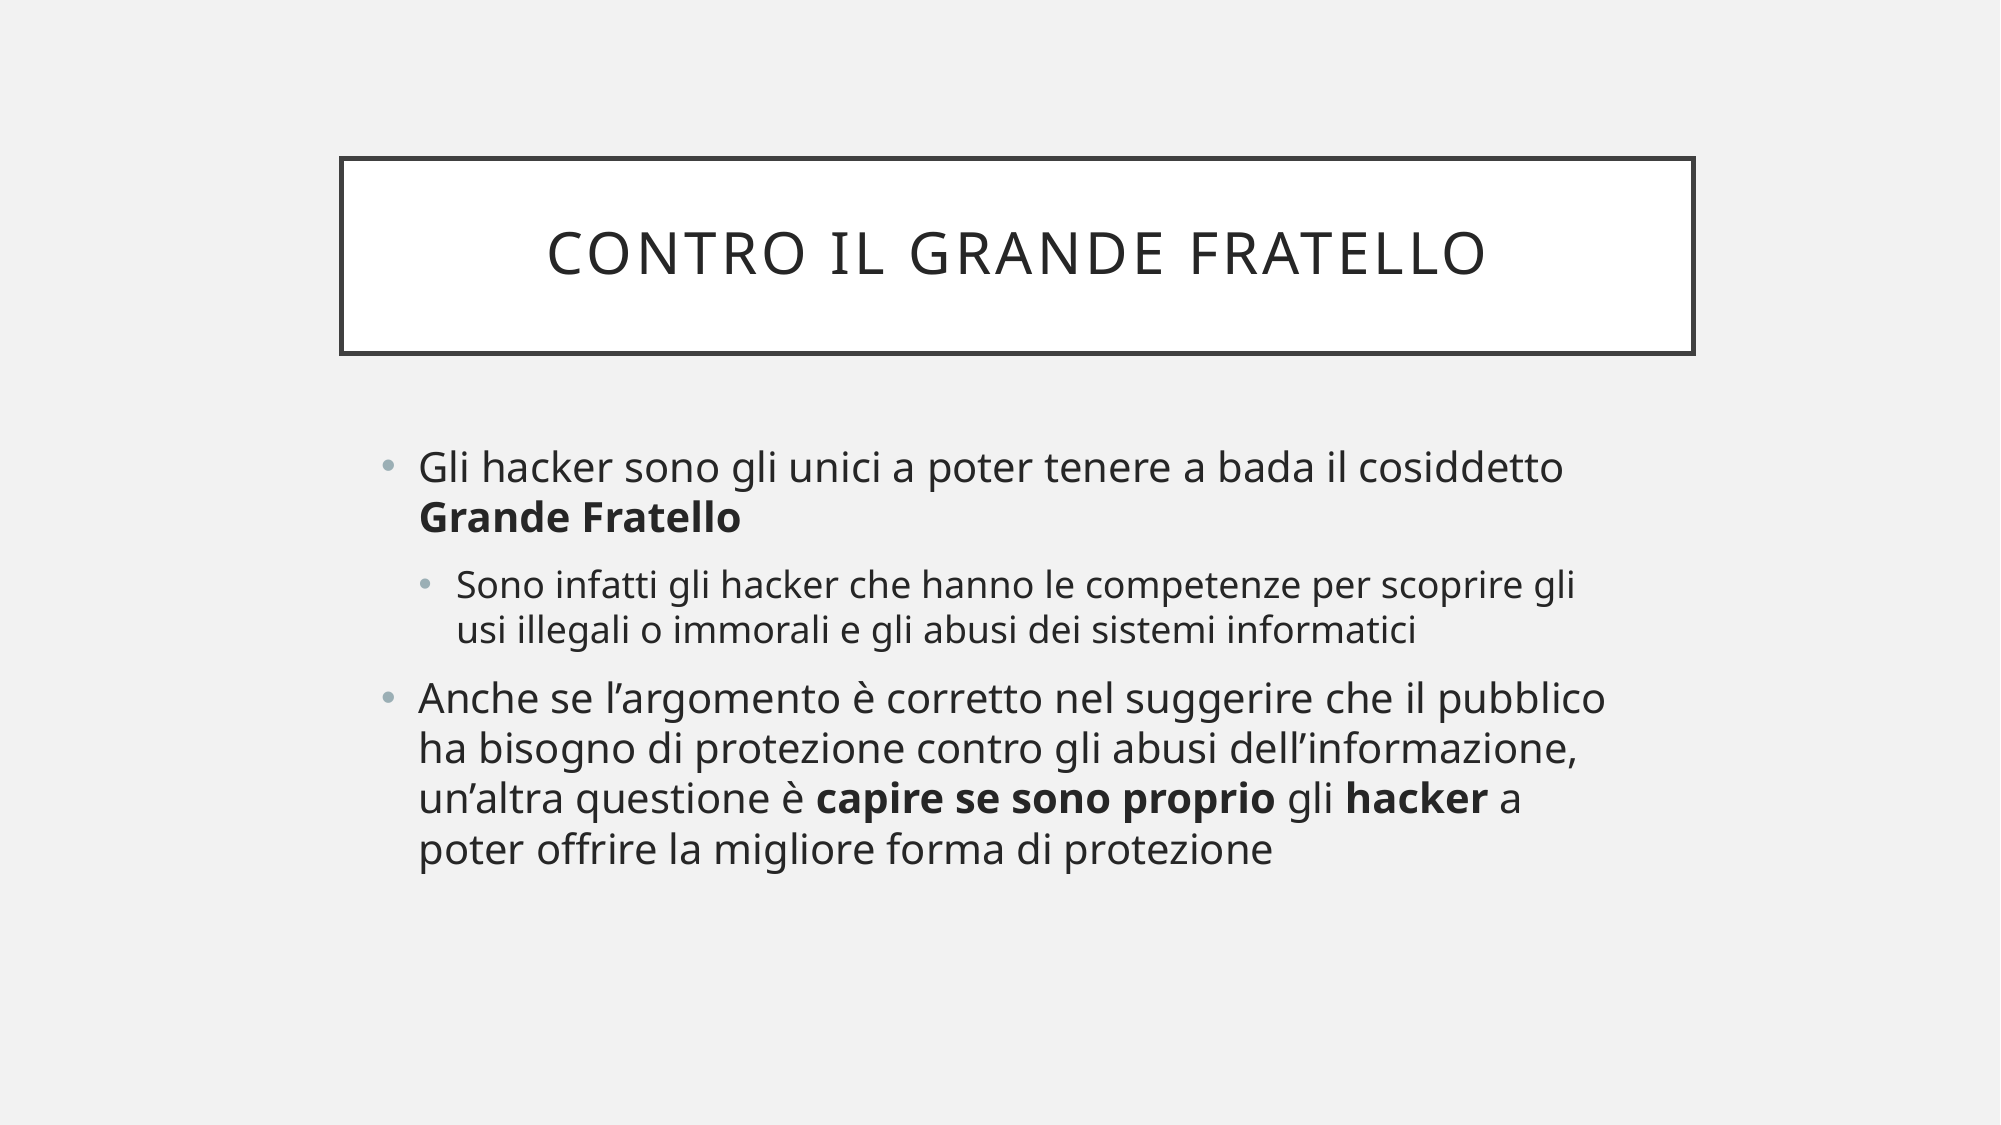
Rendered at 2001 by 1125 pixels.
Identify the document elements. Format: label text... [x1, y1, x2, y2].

list Gli hacker sono gli unici a poter tenere a bada il cosiddetto Grande Fratello Sono infatti gli hacker che hanno le competenze per scoprire gli usi illegali o immorali e gli abusi dei sistemi informatici Anche se l’argomento è corretto nel suggerire che il pubblico ha bisogno di protezione contro gli abusi dell’informazione, un’altra questione è capire se sono proprio gli hacker a poter offrire la migliore forma di protezione [366, 432, 1634, 942]
title Contro il grande fratello [339, 156, 1696, 356]
